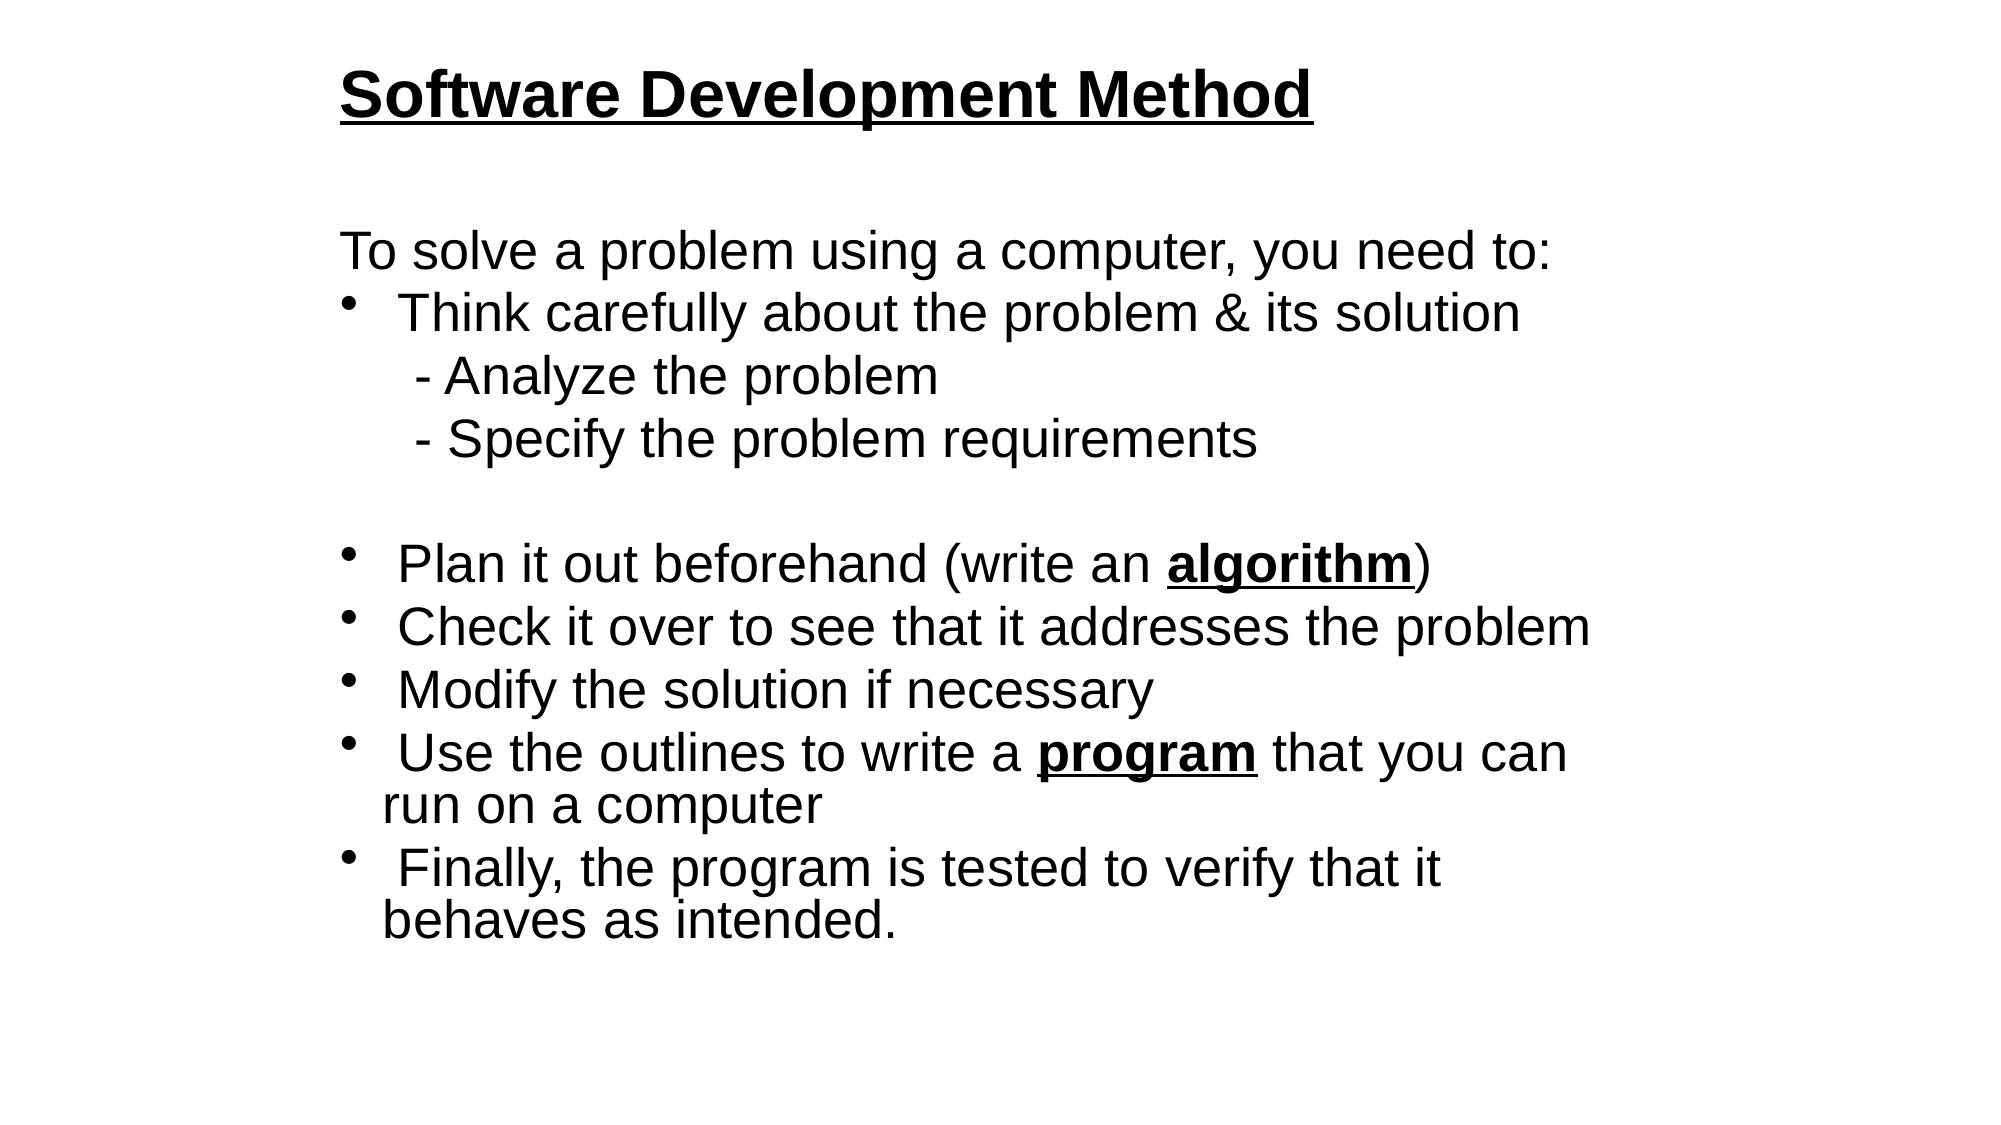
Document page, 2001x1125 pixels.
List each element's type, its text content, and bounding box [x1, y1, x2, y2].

list To solve a problem using a computer, you need to: Think carefully about the problem & its solution - Analyze the problem - Specify the problem requirements Plan it out beforehand (write an algorithm) Check it over to see that it addresses the problem Modify the solution if necessary Use the outlines to write a program that you can run on a computer Finally, the program is tested to verify that it behaves as intended. [324, 220, 1675, 1035]
title Software Development Method [324, 45, 1675, 137]
